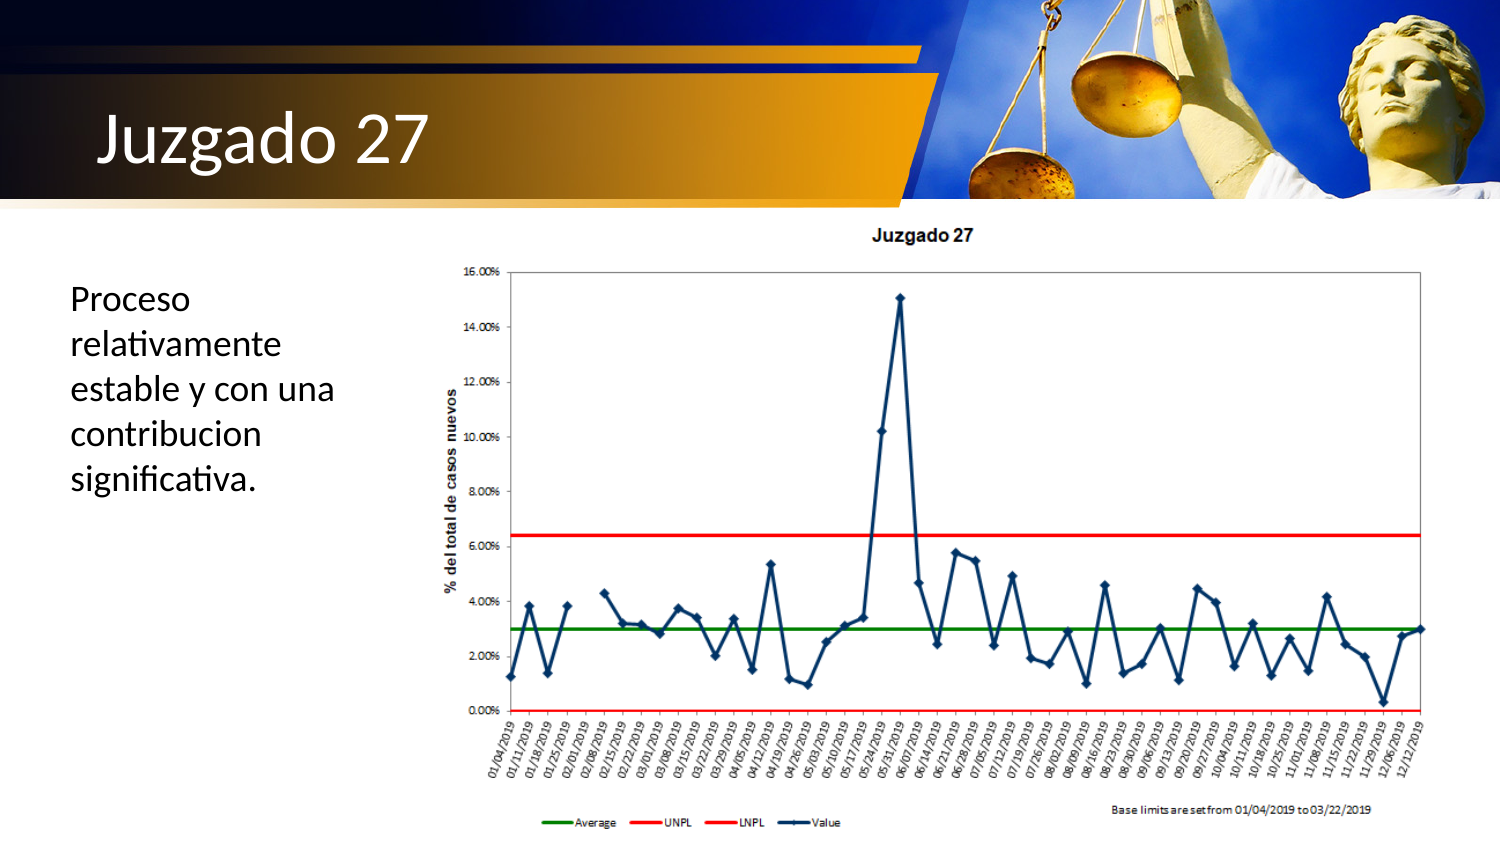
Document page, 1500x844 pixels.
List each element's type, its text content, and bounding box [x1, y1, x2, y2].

picture [0, 0, 1500, 844]
text_box Proceso relativamente estable y con una contribucion significativa. [55, 266, 387, 507]
title Juzgado 27 [81, 71, 1409, 197]
